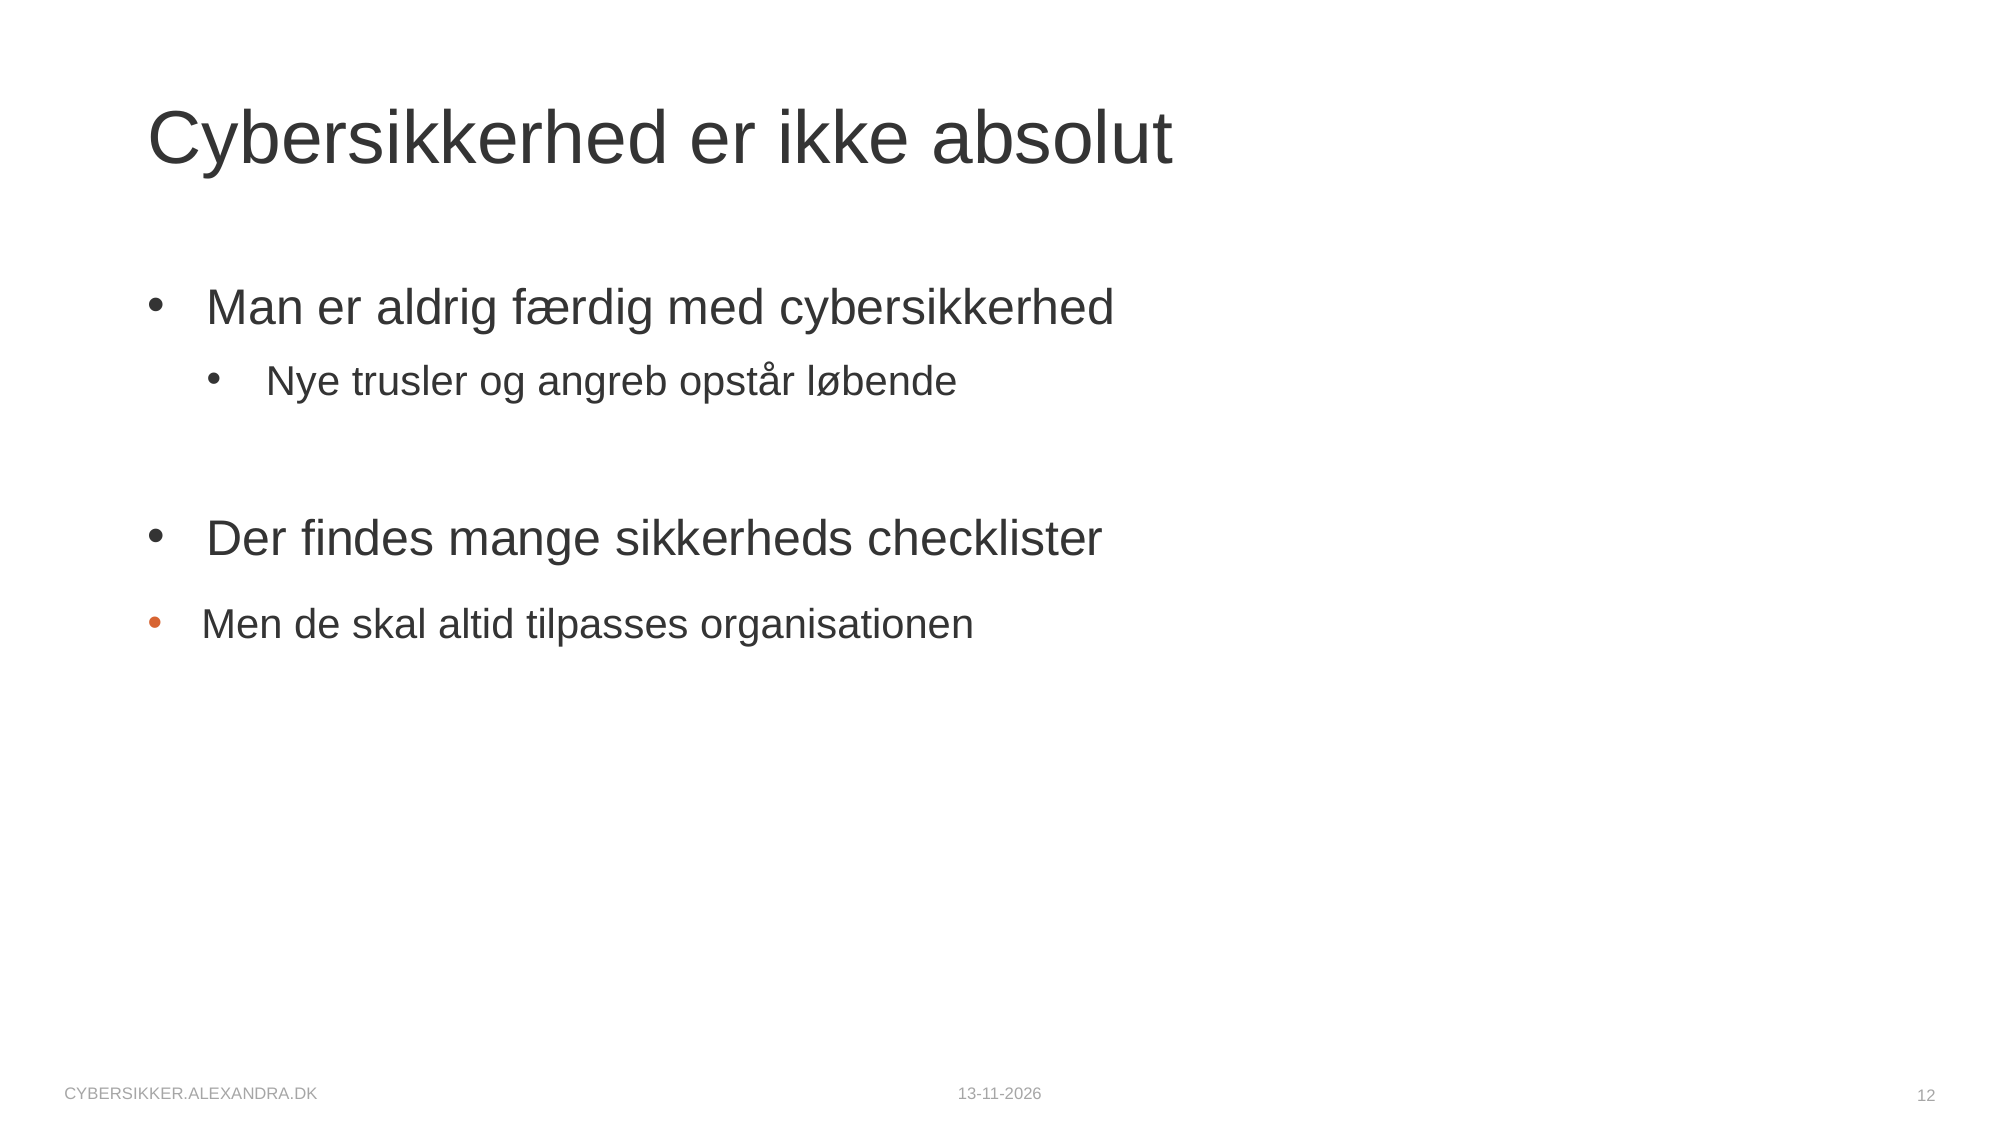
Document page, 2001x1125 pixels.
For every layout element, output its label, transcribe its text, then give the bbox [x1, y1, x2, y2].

footer cybersikker.alexandra.dk [49, 1075, 565, 1106]
title Cybersikkerhed er ikke absolut [147, 88, 1861, 180]
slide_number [763, 1075, 1237, 1106]
slide_number 12 [1631, 1077, 1951, 1113]
list Man er aldrig færdig med cybersikkerhed Nye trusler og angreb opstår løbende Der findes mange sikkerheds checklister Men de skal altid tilpasses organisationen [147, 265, 1861, 975]
